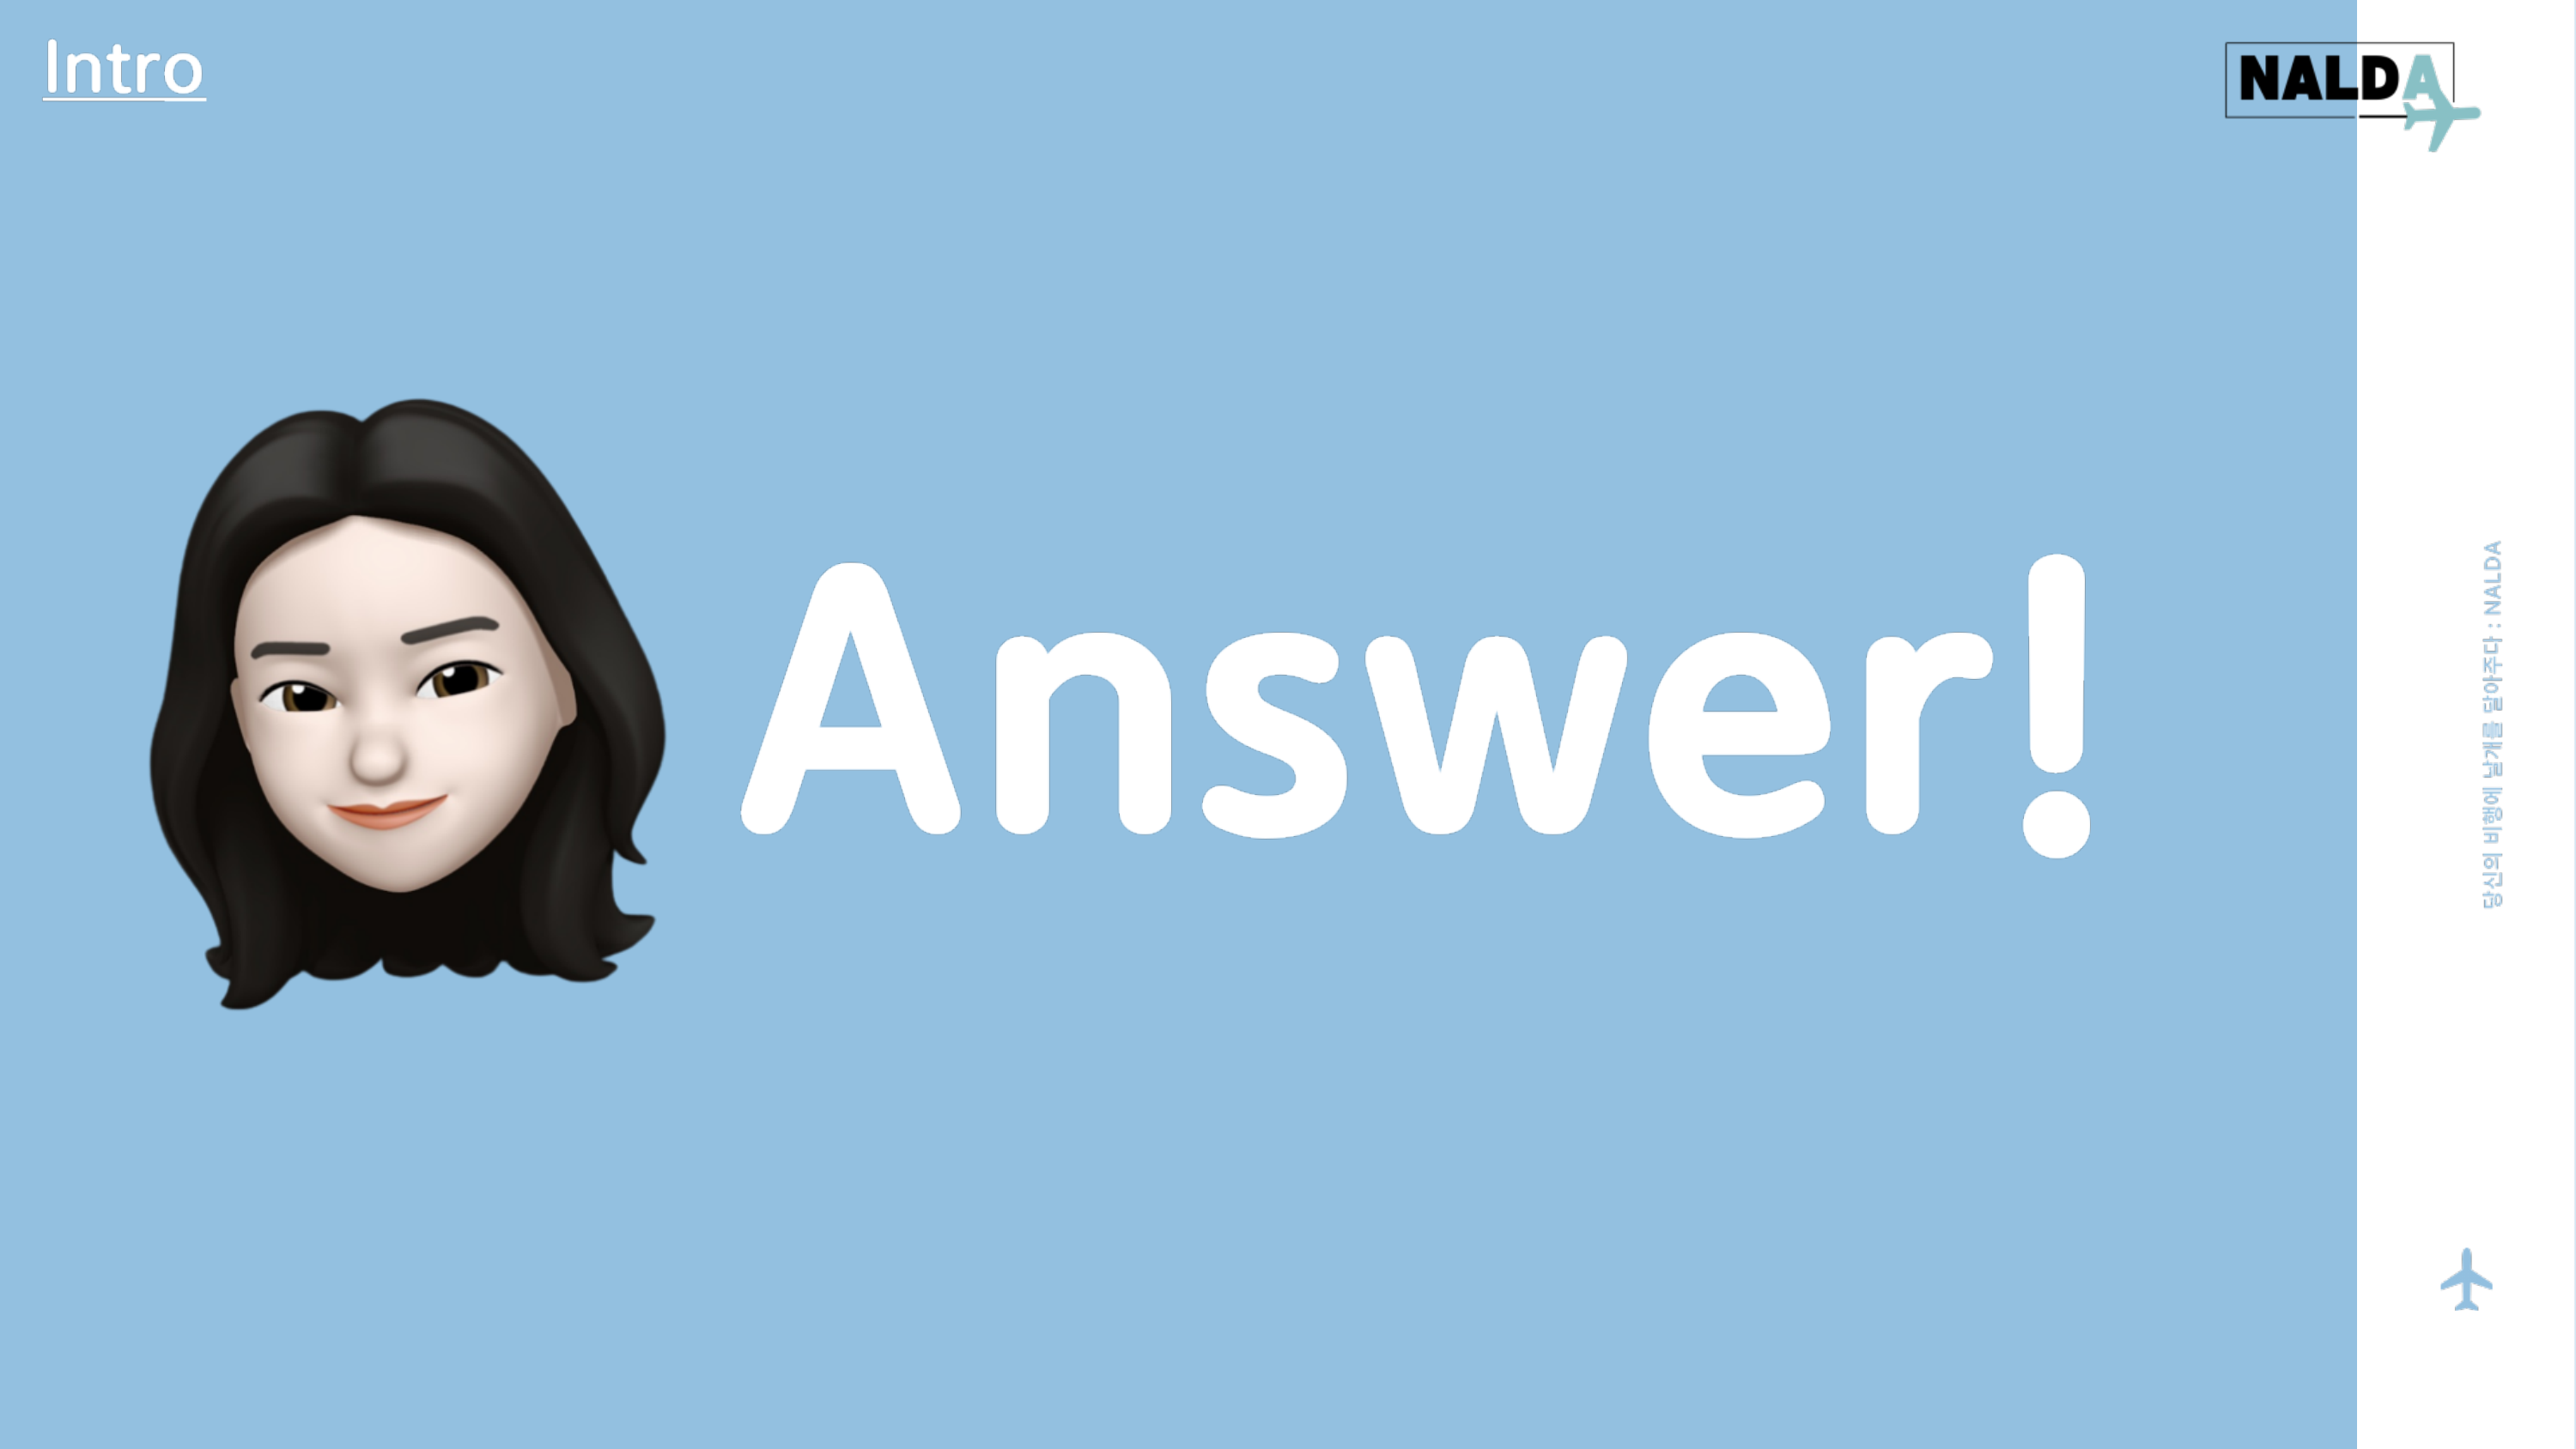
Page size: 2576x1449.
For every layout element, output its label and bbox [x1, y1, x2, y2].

text_box [81, 388, 738, 1060]
text_box [2357, 823, 2576, 1449]
text_box [2434, 1253, 2499, 1306]
picture [586, 419, 2576, 1023]
text_box [2357, 0, 2576, 773]
text_box [2204, 0, 2484, 226]
picture [31, 11, 236, 127]
